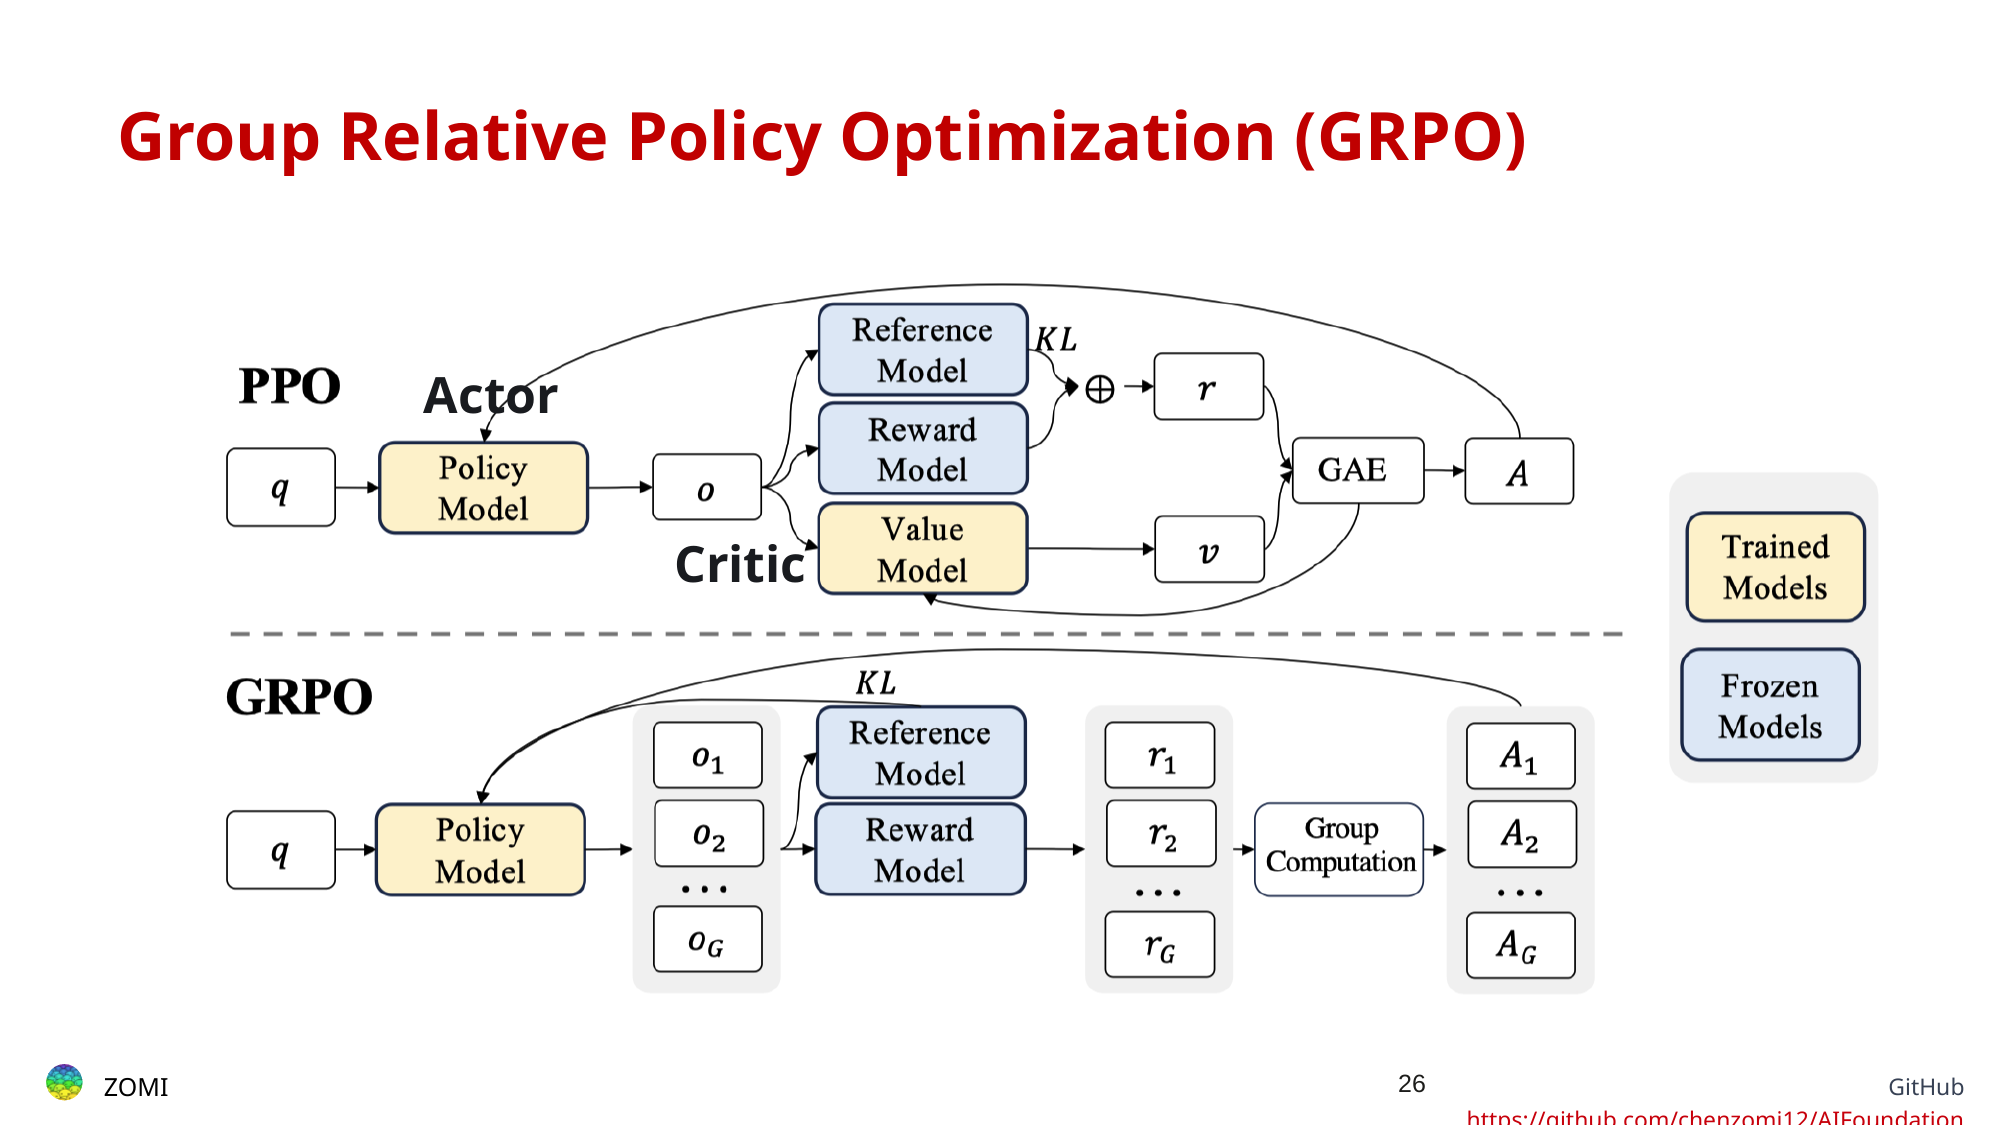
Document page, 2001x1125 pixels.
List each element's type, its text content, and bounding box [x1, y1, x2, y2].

picture [115, 256, 1901, 1013]
title Group Relative Policy Optimization (GRPO) [102, 85, 1901, 183]
picture [47, 1065, 82, 1100]
